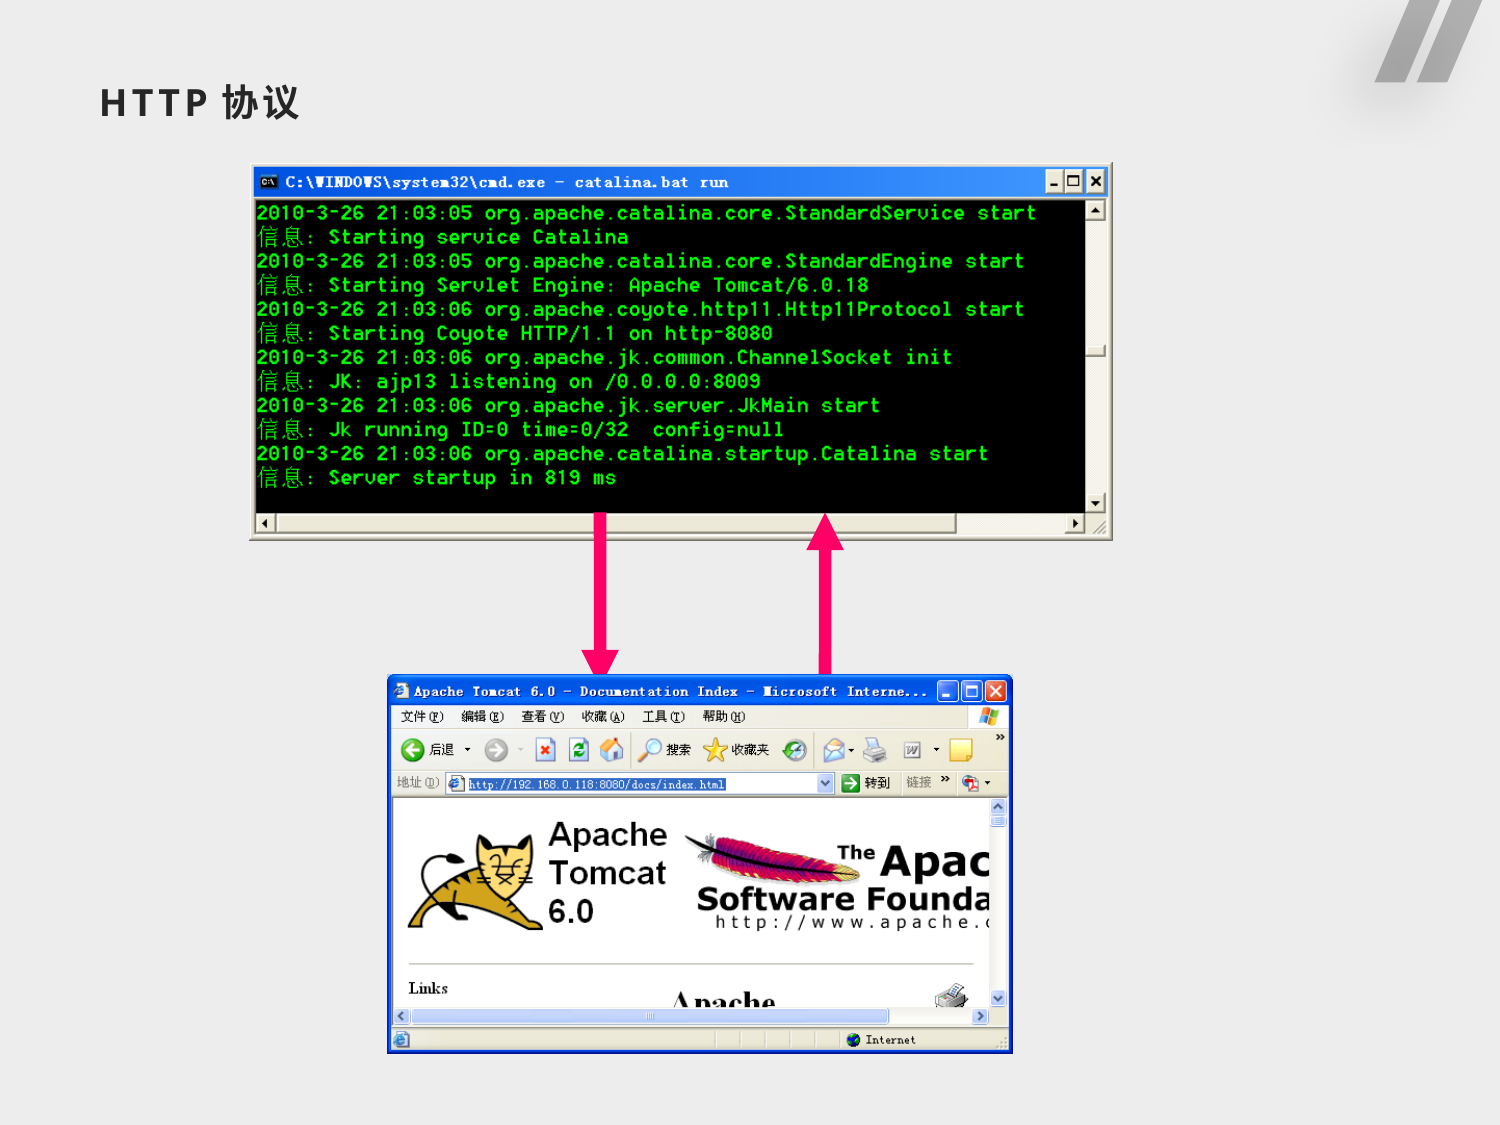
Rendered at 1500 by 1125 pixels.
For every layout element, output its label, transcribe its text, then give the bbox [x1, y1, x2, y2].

picture [249, 162, 1113, 541]
picture [387, 674, 1013, 1054]
title HTTP协议 [81, 72, 1418, 146]
